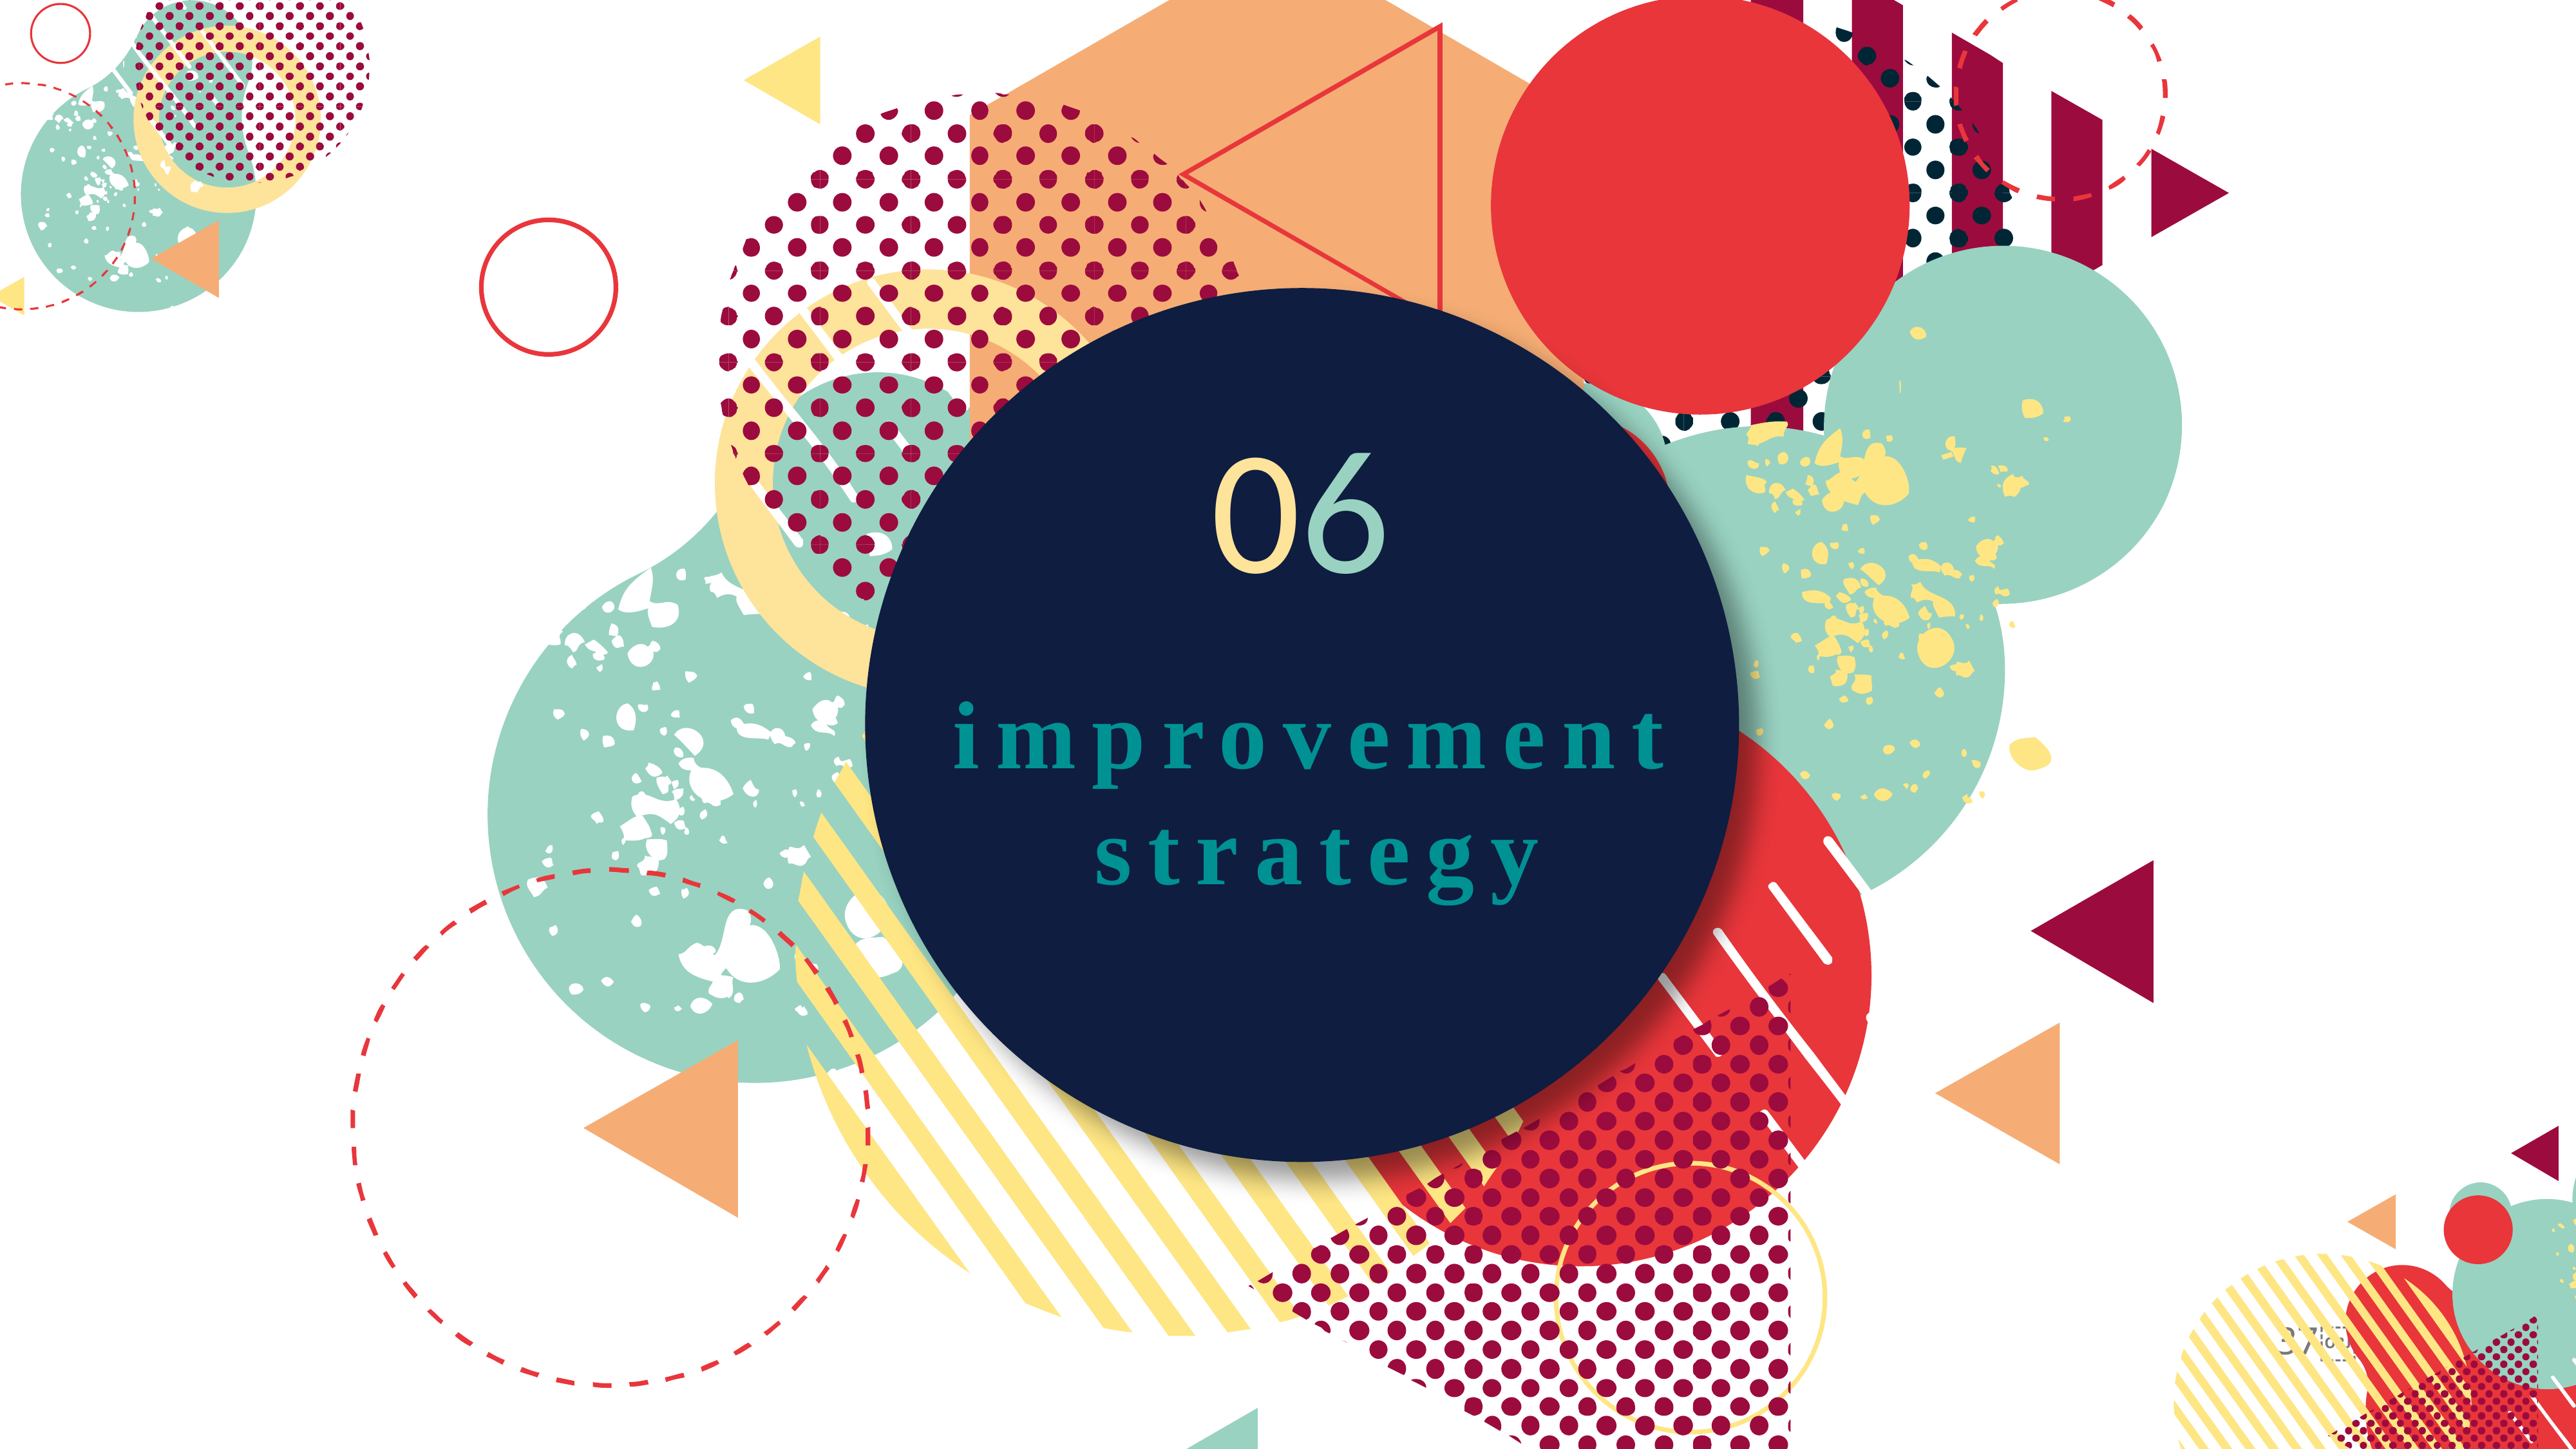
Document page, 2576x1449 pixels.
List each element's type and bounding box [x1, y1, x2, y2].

text_box [346, 0, 2230, 1449]
